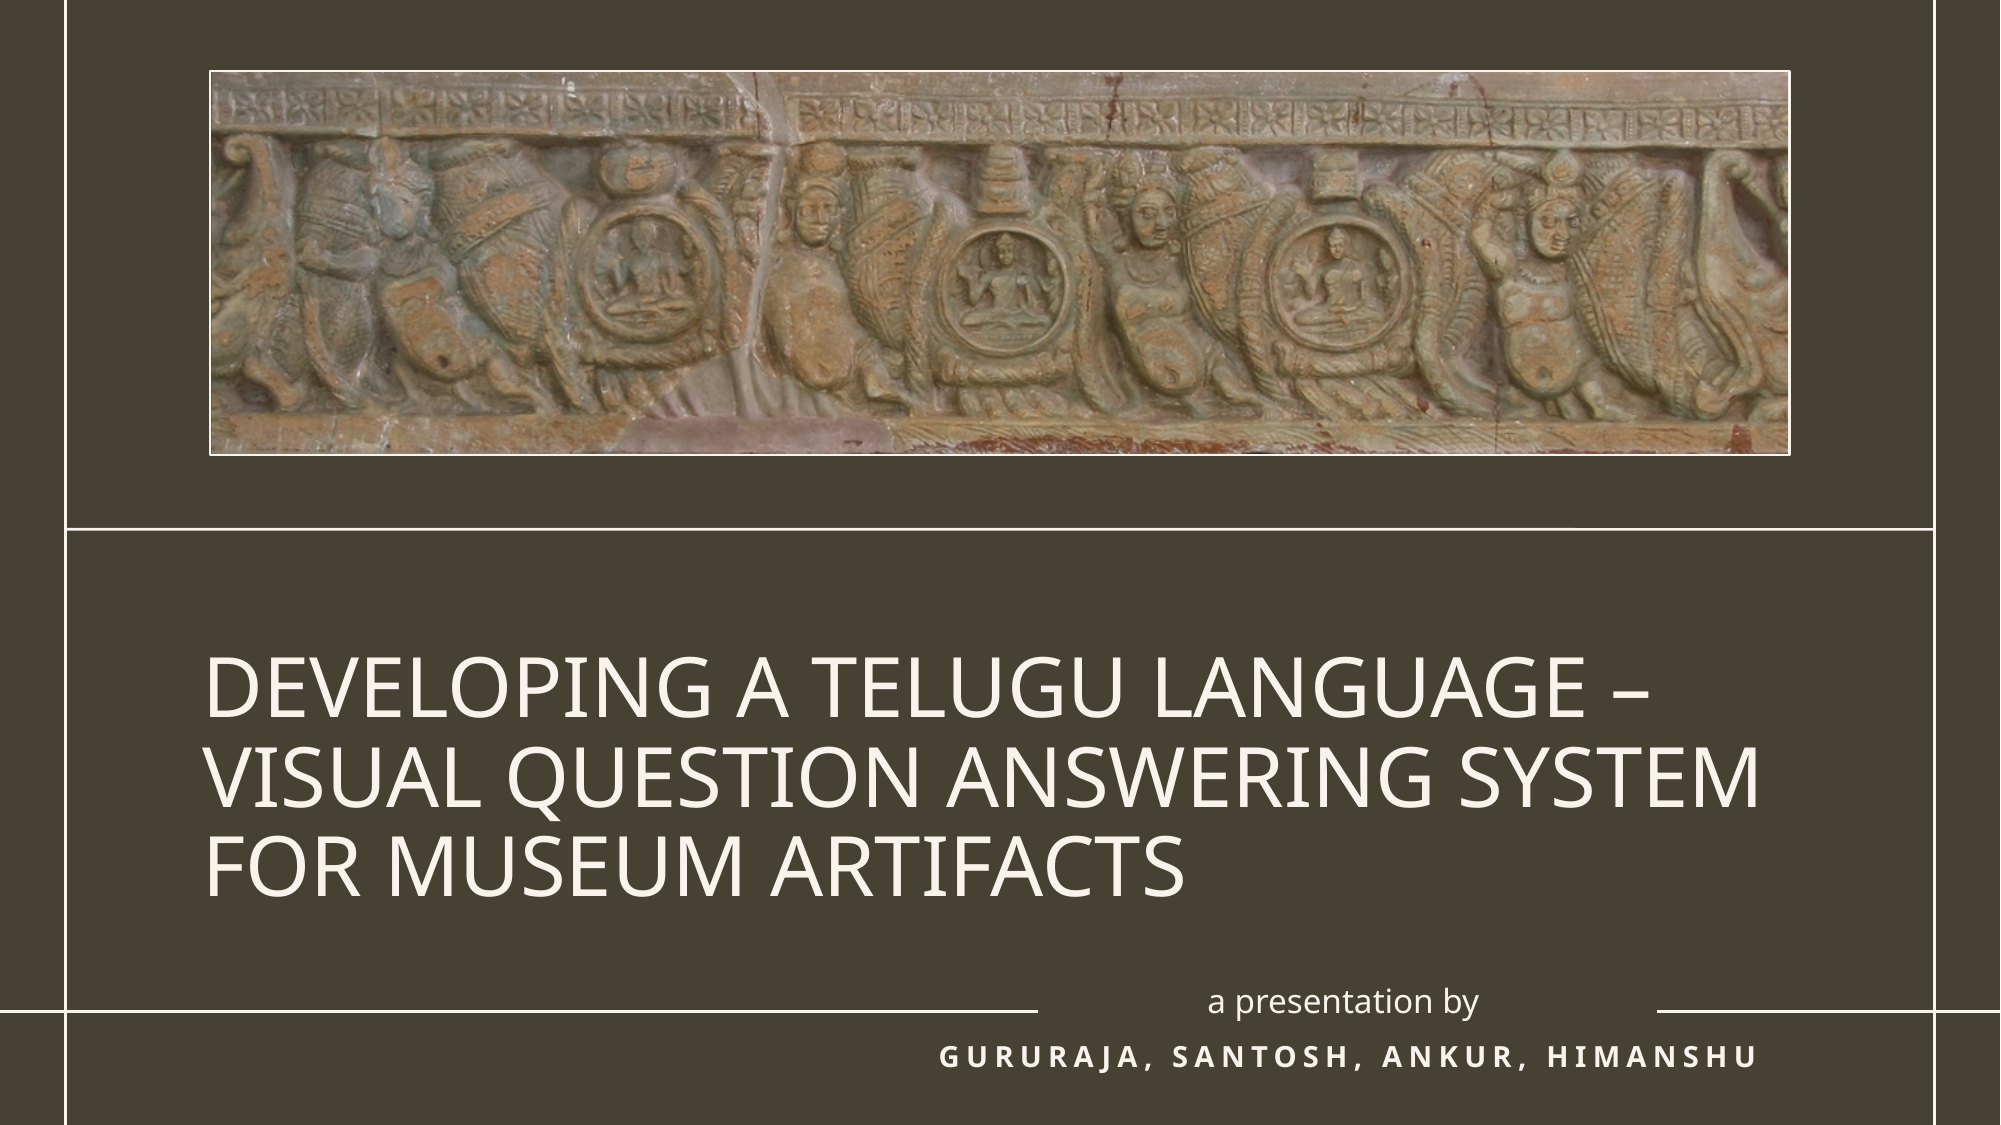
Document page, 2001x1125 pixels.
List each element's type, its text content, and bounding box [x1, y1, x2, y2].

subtitle a presentation by GURURAJA, SANTOSH, ANKUR, HIMANSHU [823, 977, 1873, 1125]
picture [211, 72, 1789, 454]
title DEVELOPING A TELUGU LANGUAGE – VISUAL QUESTION ANSWERING SYSTEM FOR MUSEUM ARTIFACTS [187, 531, 1905, 923]
